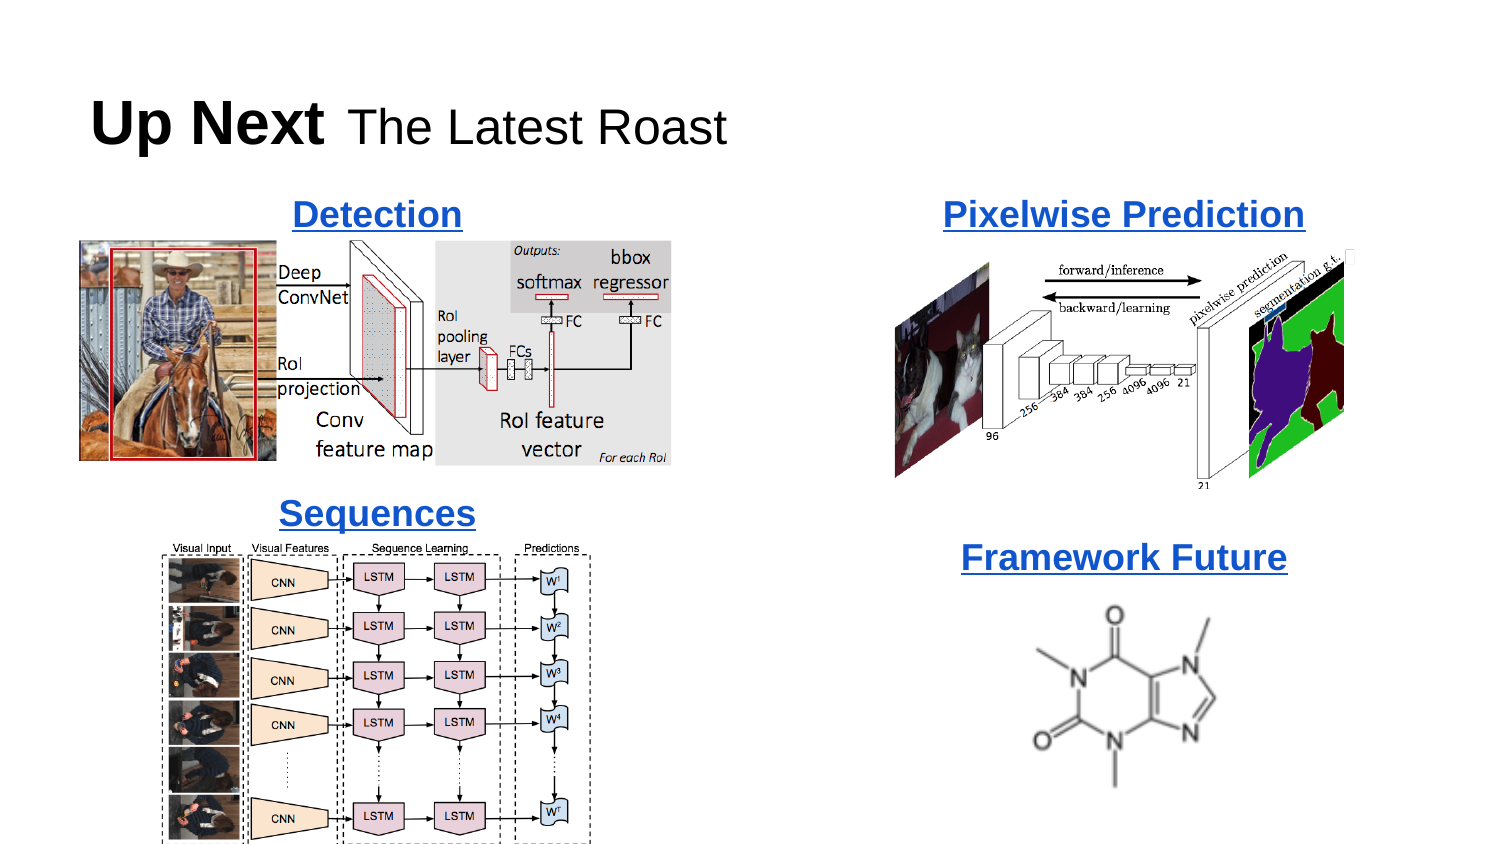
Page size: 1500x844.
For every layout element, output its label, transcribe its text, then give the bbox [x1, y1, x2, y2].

text_box Framework Future [902, 518, 1347, 569]
picture [1005, 570, 1243, 817]
text_box Sequences [155, 481, 600, 525]
title Up Next The Latest Roast [75, 33, 1425, 175]
picture [157, 534, 598, 844]
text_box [74, 174, 681, 473]
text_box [866, 174, 1383, 493]
